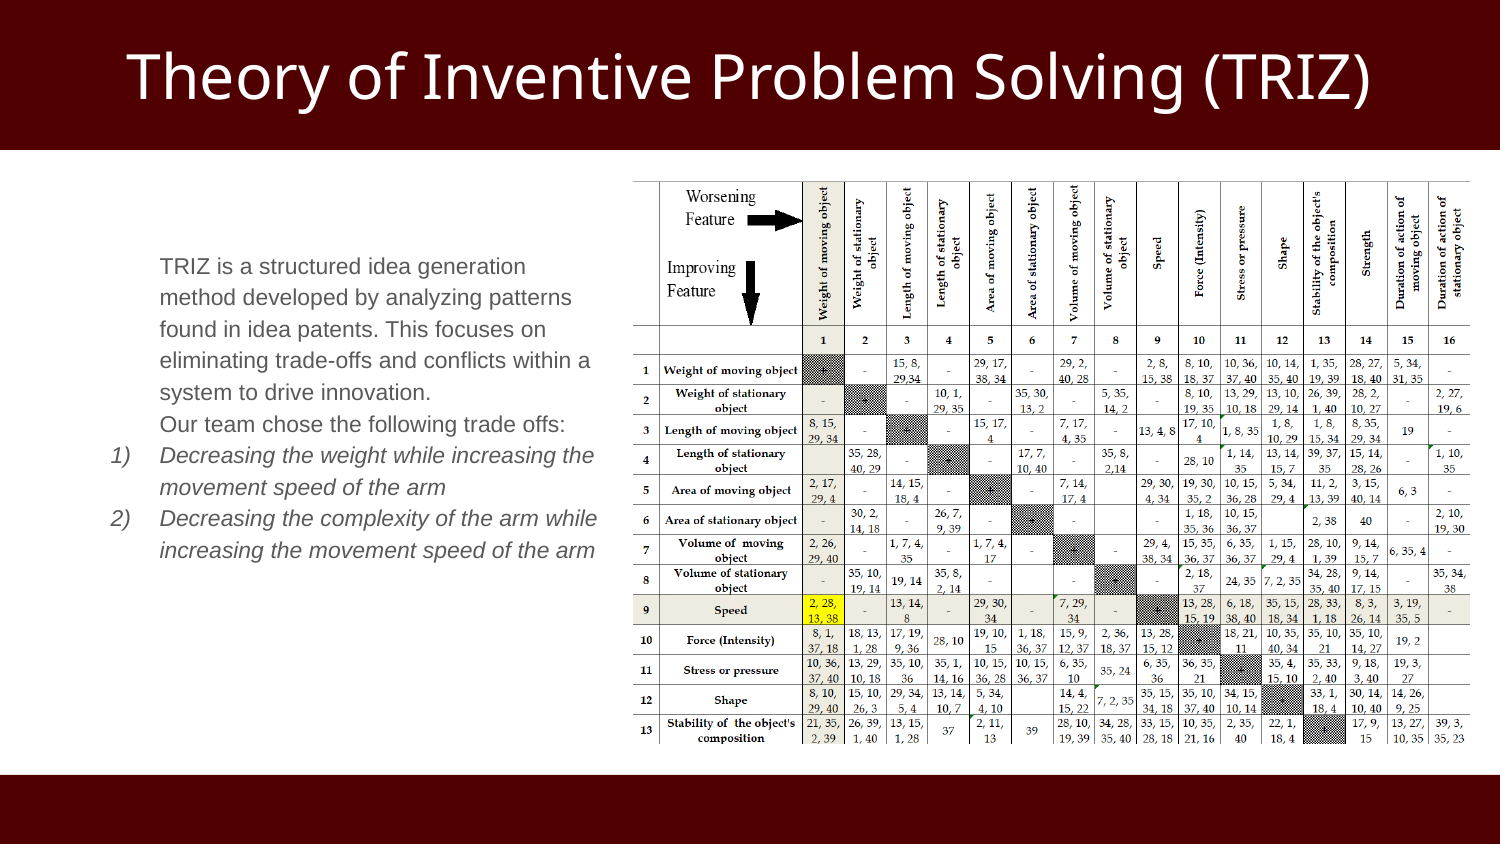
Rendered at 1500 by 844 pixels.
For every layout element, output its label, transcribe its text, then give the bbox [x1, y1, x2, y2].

title [0, 774, 1500, 844]
title Theory of Inventive Problem Solving (TRIZ) [0, 0, 1500, 150]
text_box TRIZ is a structured idea generation method developed by analyzing patterns found in idea patents. This focuses on eliminating trade-offs and conflicts within a system to drive innovation. Our team chose the following trade offs: Decreasing the weight while increasing the movement speed of the arm Decreasing the complexity of the arm while increasing the movement speed of the arm [0, 232, 617, 612]
picture [632, 180, 1470, 745]
